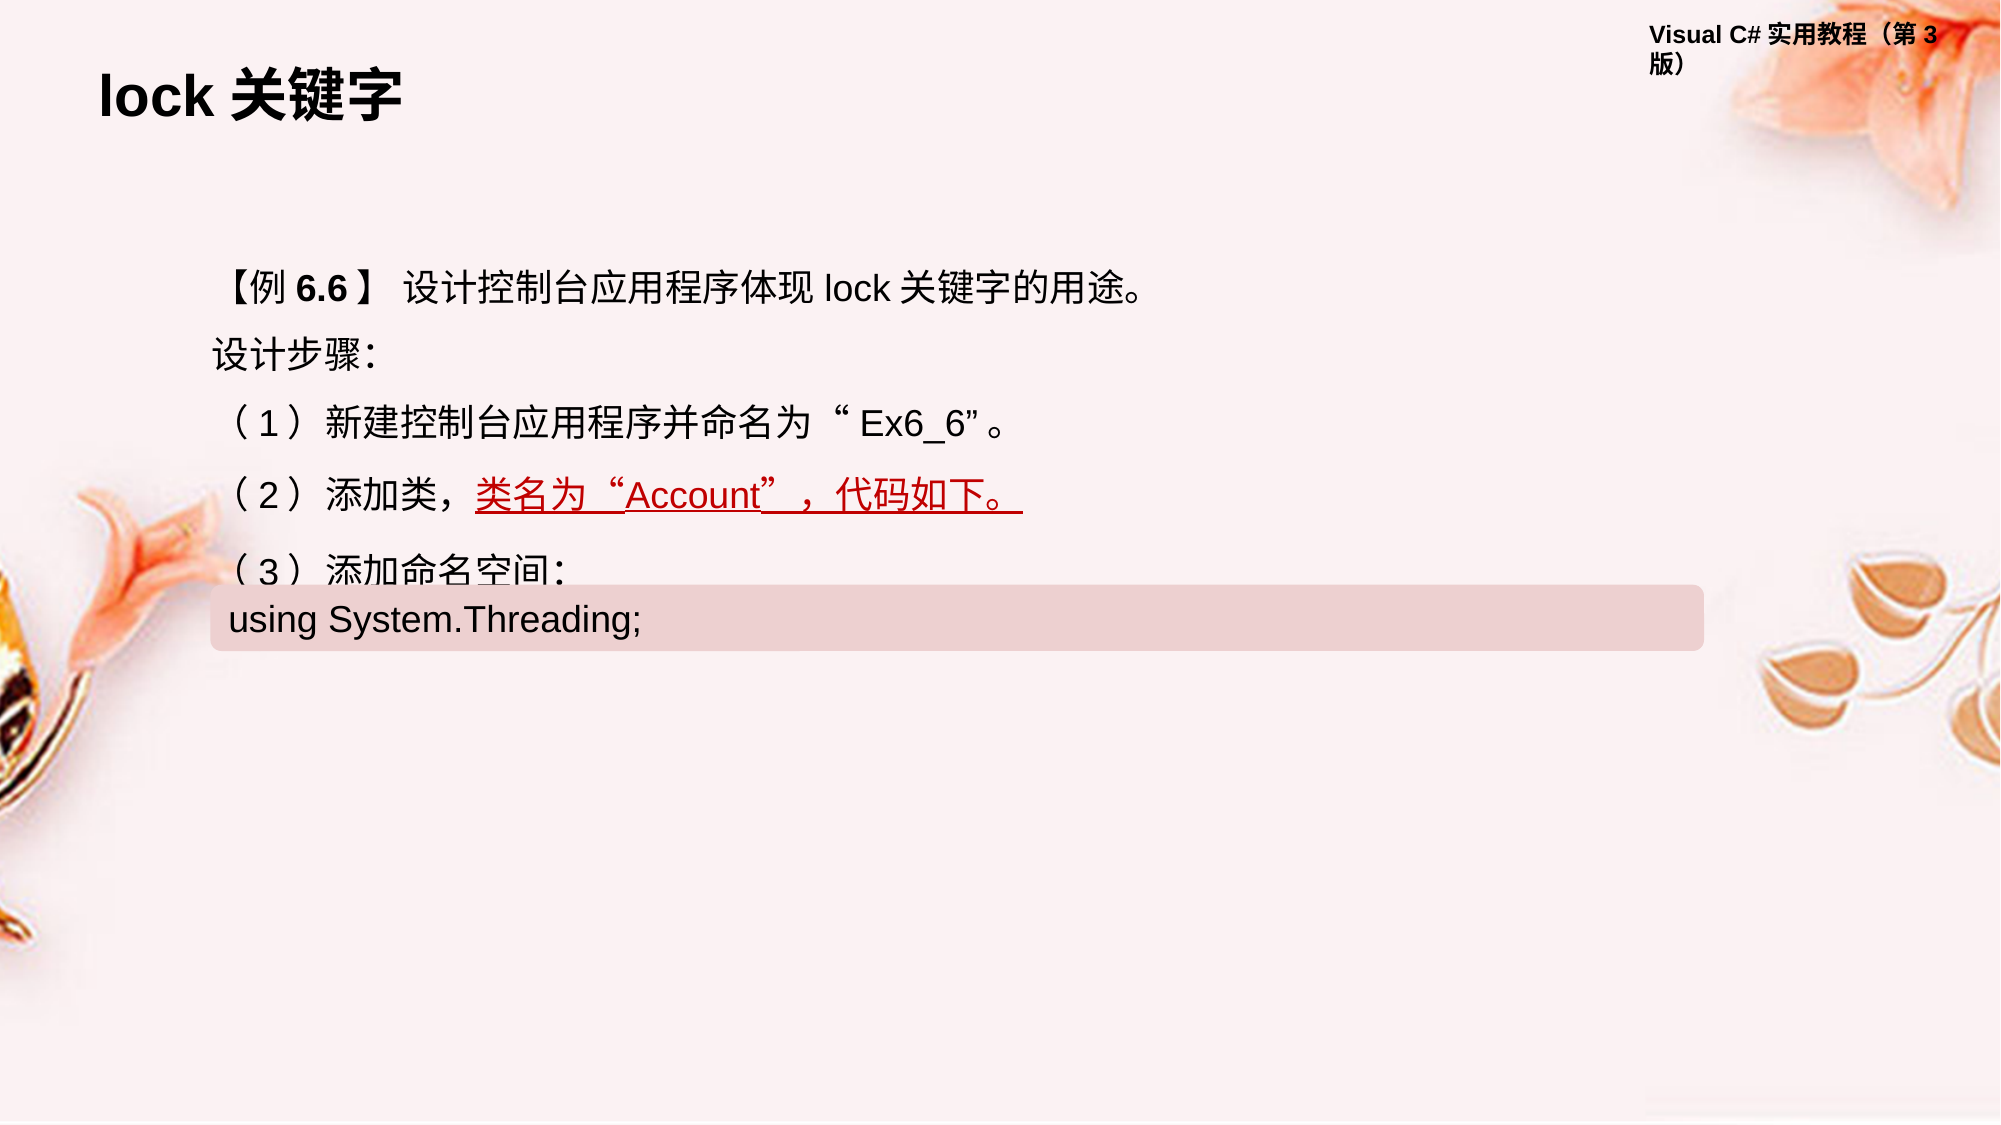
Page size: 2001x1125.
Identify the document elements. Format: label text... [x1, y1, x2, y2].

text_box using System.Threading; [210, 584, 1705, 652]
text_box lock关键字 [83, 58, 895, 136]
picture [0, 0, 2001, 1125]
text_box 【例6.6】 设计控制台应用程序体现lock关键字的用途。 设计步骤： （1）新建控制台应用程序并命名为“Ex6_6”。 （2）添加类，类名为“Account”，代码如下。 （3）添加命名空间： [197, 233, 1776, 600]
